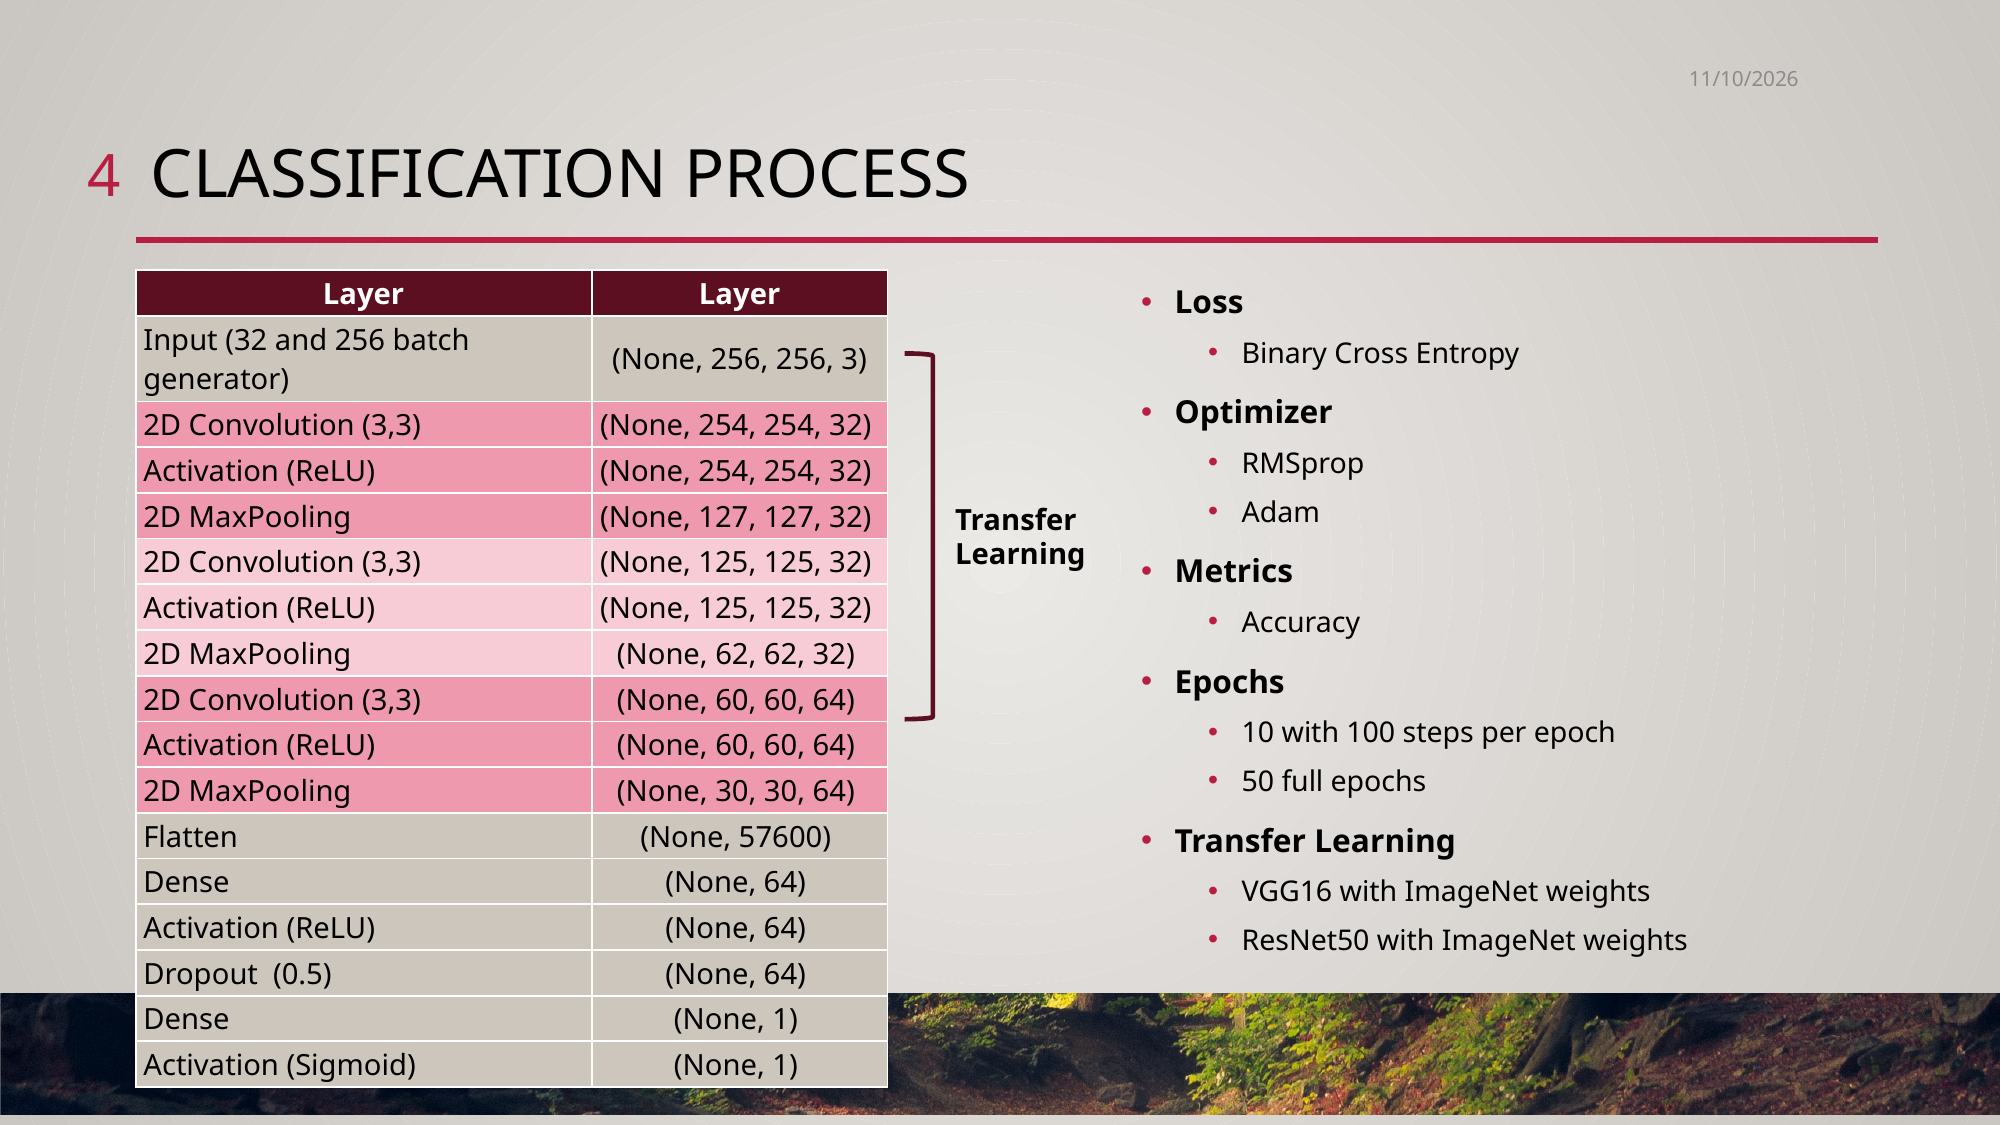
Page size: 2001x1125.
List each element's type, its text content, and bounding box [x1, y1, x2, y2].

table_cell Dense [137, 997, 591, 1040]
text_box [904, 352, 934, 720]
table_cell Activation (Sigmoid) [137, 1042, 591, 1086]
table_cell Activation (ReLU) [137, 722, 591, 766]
table_cell 2D MaxPooling [137, 768, 591, 812]
table_cell 2D Convolution (3,3) [137, 402, 591, 446]
table_header Layer [593, 271, 887, 315]
title Classification Process [135, 131, 1879, 240]
table_cell (None, 254, 254, 32) [593, 402, 887, 446]
table_cell Dense [137, 859, 591, 903]
text_box Transfer Learning [940, 493, 1103, 578]
table_cell Activation (ReLU) [137, 905, 591, 949]
table_cell (None, 1) [593, 997, 887, 1040]
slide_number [1239, 54, 1814, 105]
table_cell (None, 30, 30, 64) [593, 768, 887, 812]
table_cell (None, 1) [593, 1042, 887, 1086]
table_cell 2D MaxPooling [137, 494, 591, 538]
table_cell (None, 254, 254, 32) [593, 448, 887, 492]
table_cell (None, 62, 62, 32) [593, 631, 887, 675]
table_header Layer [137, 271, 591, 315]
table_cell (None, 125, 125, 32) [593, 539, 887, 583]
table_cell (None, 57600) [593, 814, 887, 858]
picture [0, 993, 2000, 1115]
table_cell (None, 125, 125, 32) [593, 585, 887, 629]
table_cell (None, 64) [593, 951, 887, 995]
table_cell Activation (ReLU) [137, 448, 591, 492]
table_cell (None, 256, 256, 3) [593, 317, 887, 401]
table_cell (None, 60, 60, 64) [593, 677, 887, 721]
table_cell Activation (ReLU) [137, 585, 591, 629]
slide_number 4 [2, 131, 136, 214]
table_cell (None, 127, 127, 32) [593, 494, 887, 538]
table_cell (None, 64) [593, 905, 887, 949]
table_cell Dropout (0.5) [137, 951, 591, 995]
table_cell (None, 64) [593, 859, 887, 903]
table_cell 2D Convolution (3,3) [137, 677, 591, 721]
list Loss Binary Cross Entropy Optimizer RMSprop Adam Metrics Accuracy Epochs 10 with 100 steps per epoch 50 full epochs Transfer Learning VGG16 with ImageNet weights ResNet50 with ImageNet weights [1126, 267, 1879, 967]
table_cell 2D Convolution (3,3) [137, 539, 591, 583]
table_cell (None, 60, 60, 64) [593, 722, 887, 766]
table_cell Flatten [137, 814, 591, 858]
table_cell 2D MaxPooling [137, 631, 591, 675]
table_cell Input (32 and 256 batch generator) [137, 317, 591, 401]
